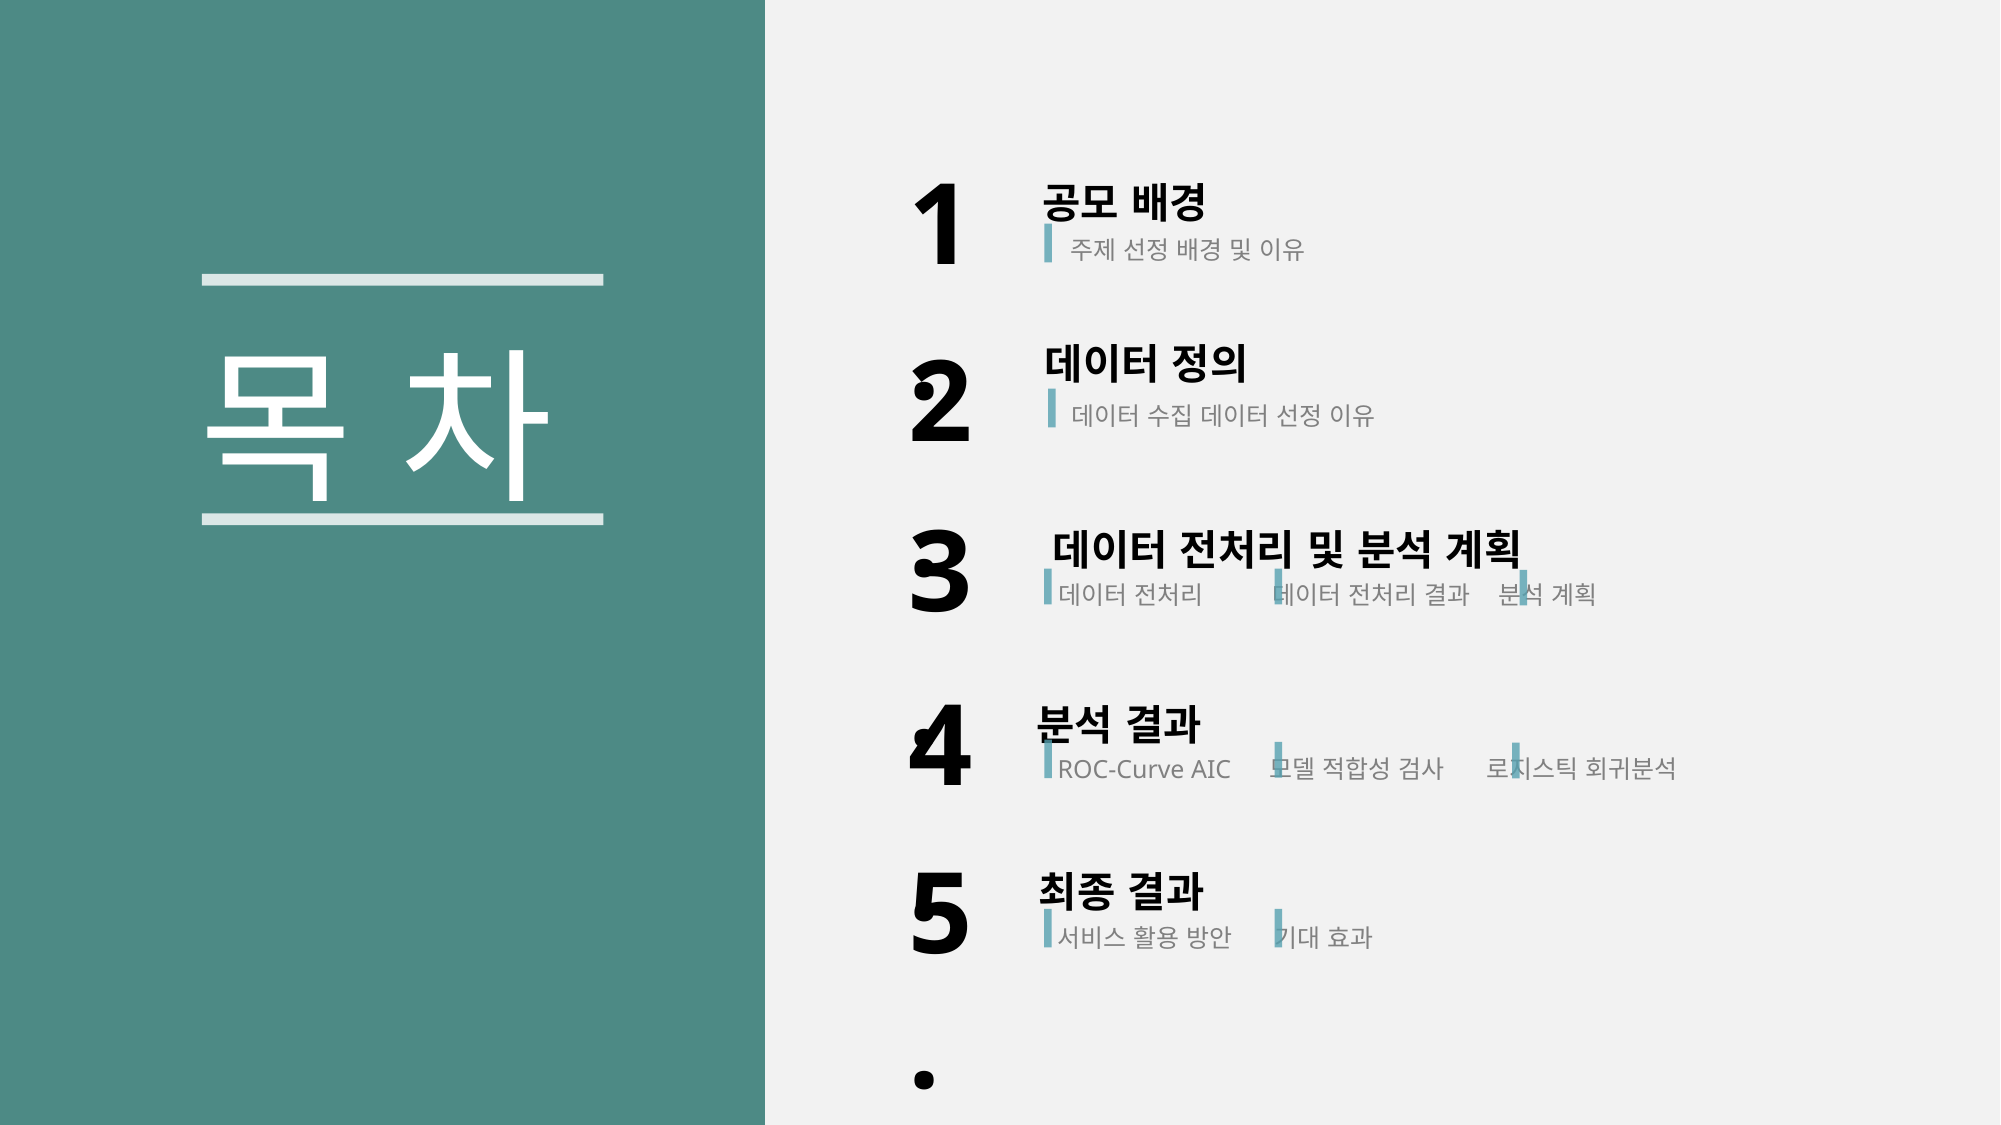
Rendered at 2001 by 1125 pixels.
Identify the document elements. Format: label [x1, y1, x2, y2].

text_box [0, 0, 767, 1125]
text_box [184, 273, 621, 532]
text_box [893, 144, 1762, 986]
